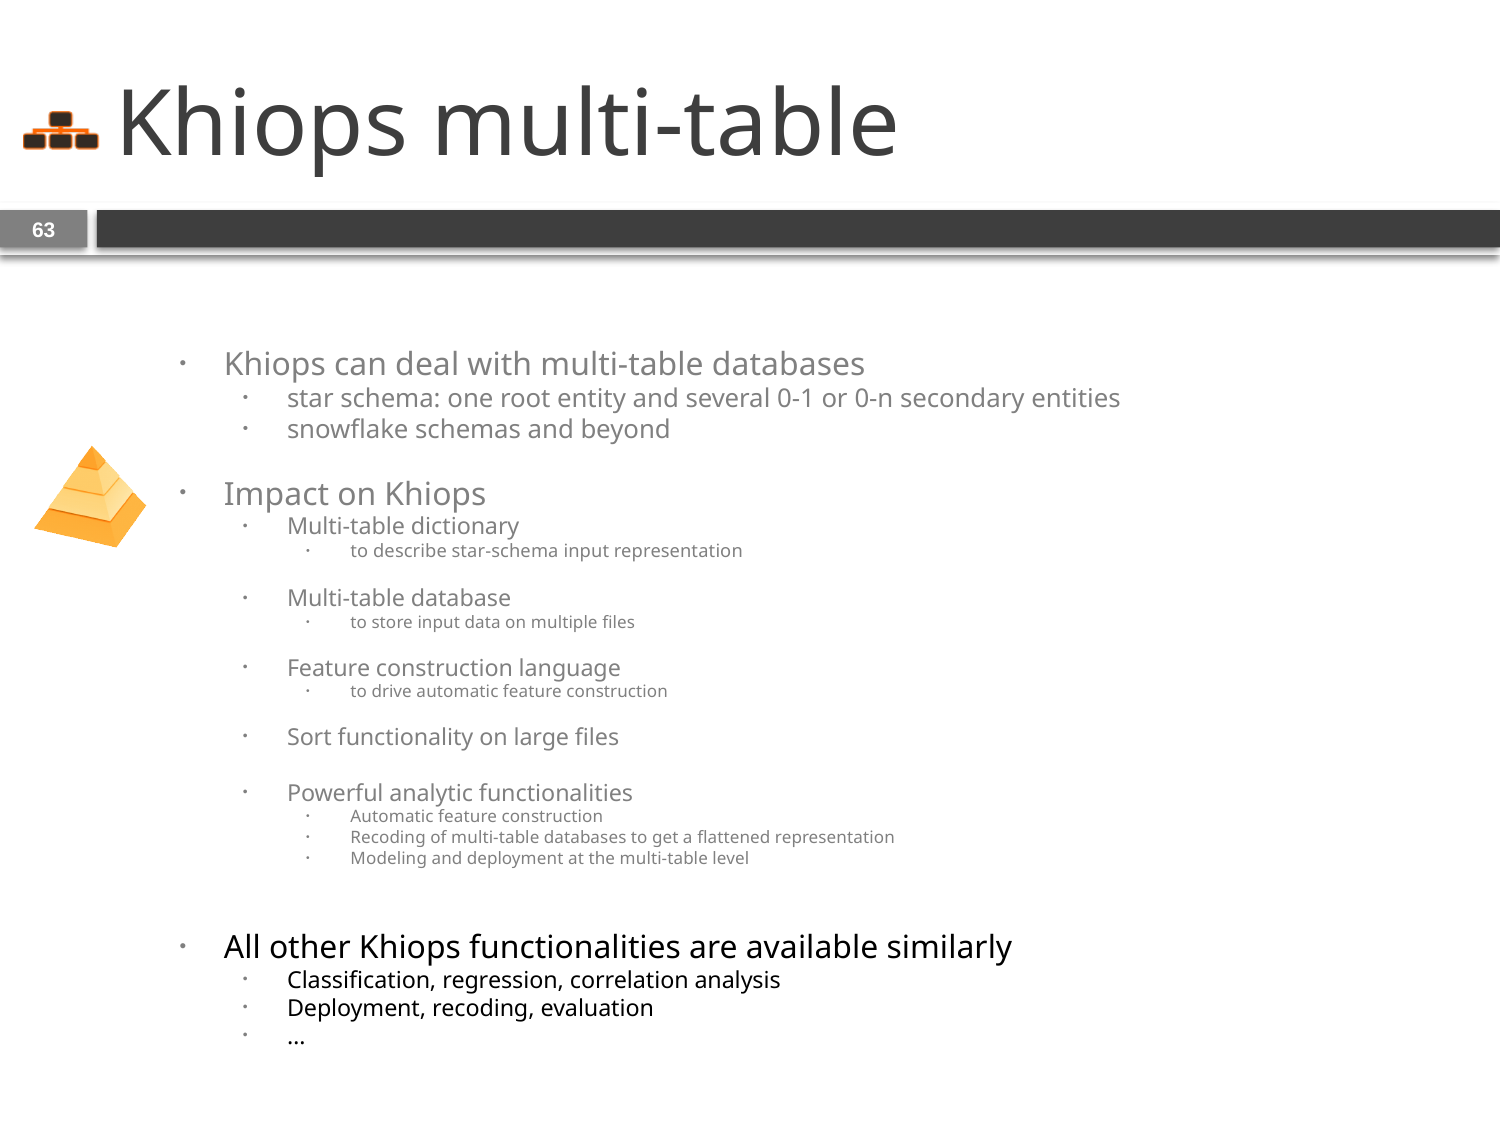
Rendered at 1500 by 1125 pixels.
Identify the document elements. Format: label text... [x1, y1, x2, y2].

title Khiops multi-table [100, 37, 1438, 200]
picture [32, 438, 149, 549]
text_box Khiops can deal with multi-table databases star schema: one root entity and several 0-1 or 0-n secondary entities snowflake schemas and beyond Impact on Khiops Multi-table dictionary to describe star-schema input representation Multi-table database to store input data on multiple files Feature construction language to drive automatic feature construction Sort functionality on large files Powerful analytic functionalities Automatic feature construction Recoding of multi-table databases to get a flattened representation Modeling and deployment at the multi-table level All other Khiops functionalities are available similarly Classification, regression, correlation analysis Deployment, recoding, evaluation … [148, 336, 1346, 1063]
slide_number 63 [0, 208, 88, 249]
picture [23, 110, 100, 151]
